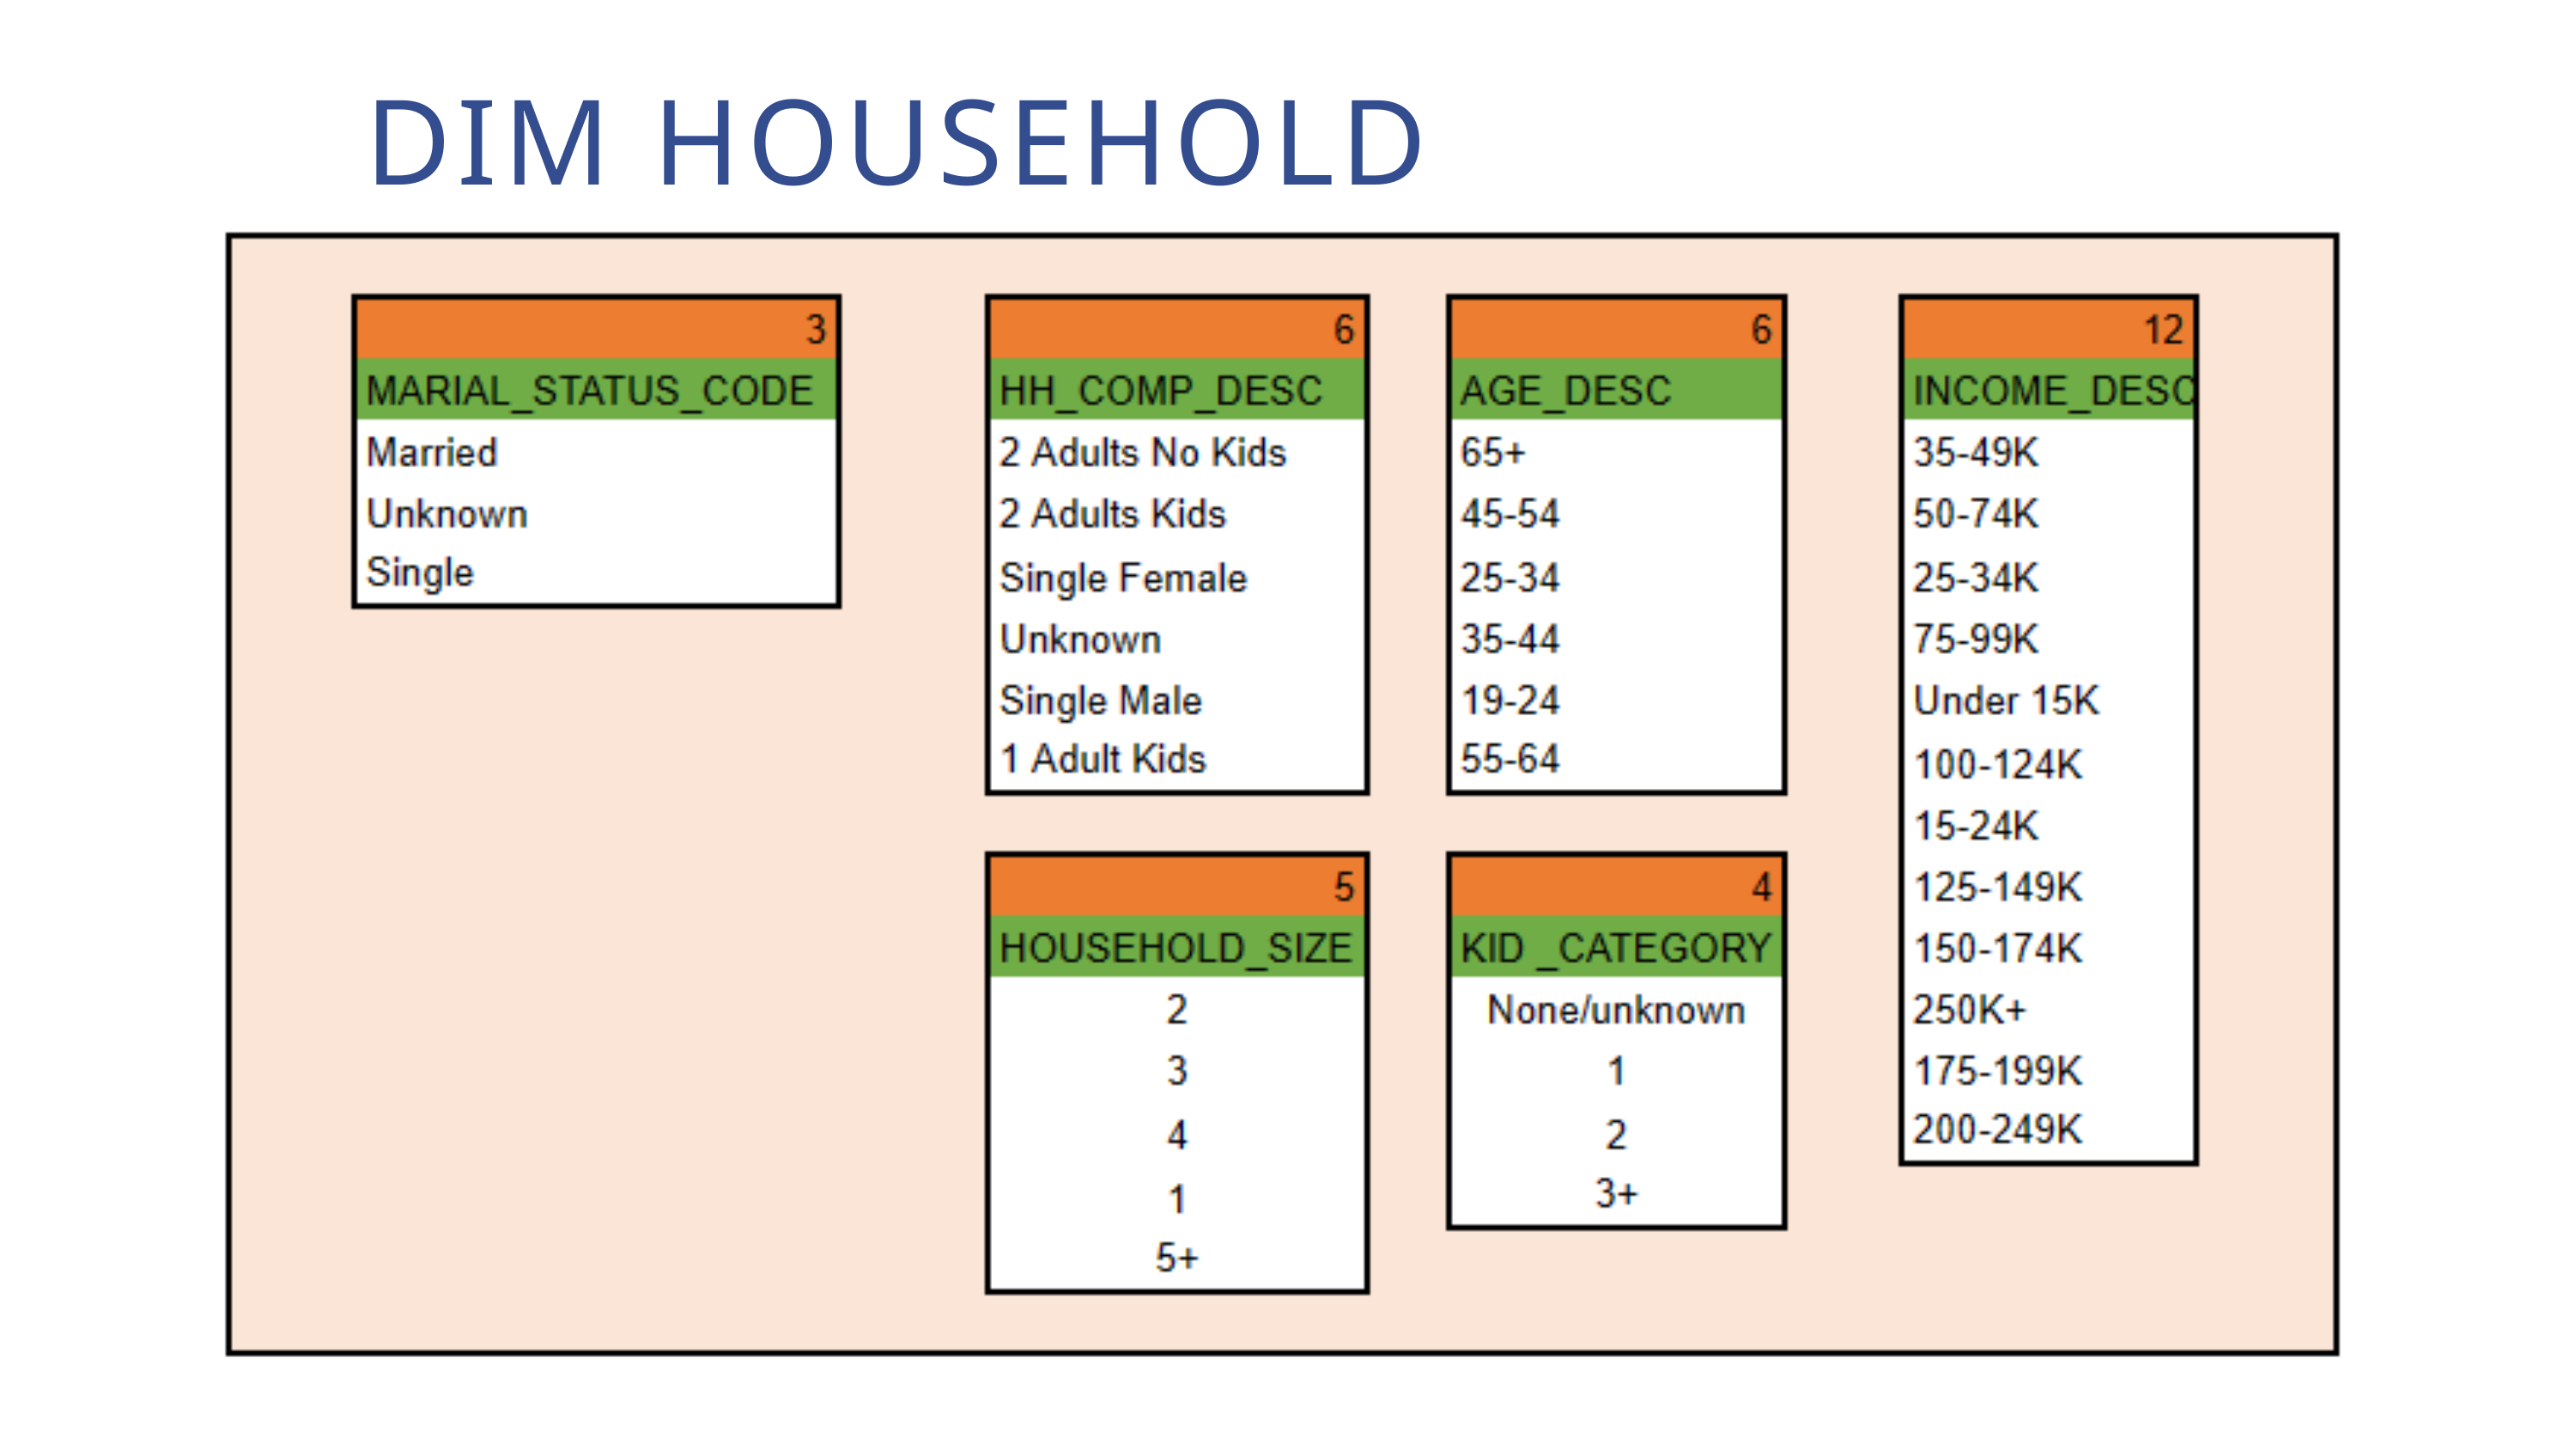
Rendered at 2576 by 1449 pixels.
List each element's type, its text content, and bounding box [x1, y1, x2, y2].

text_box DIM HOUSEHOLD [76, 77, 1717, 209]
picture [204, 209, 2358, 1372]
